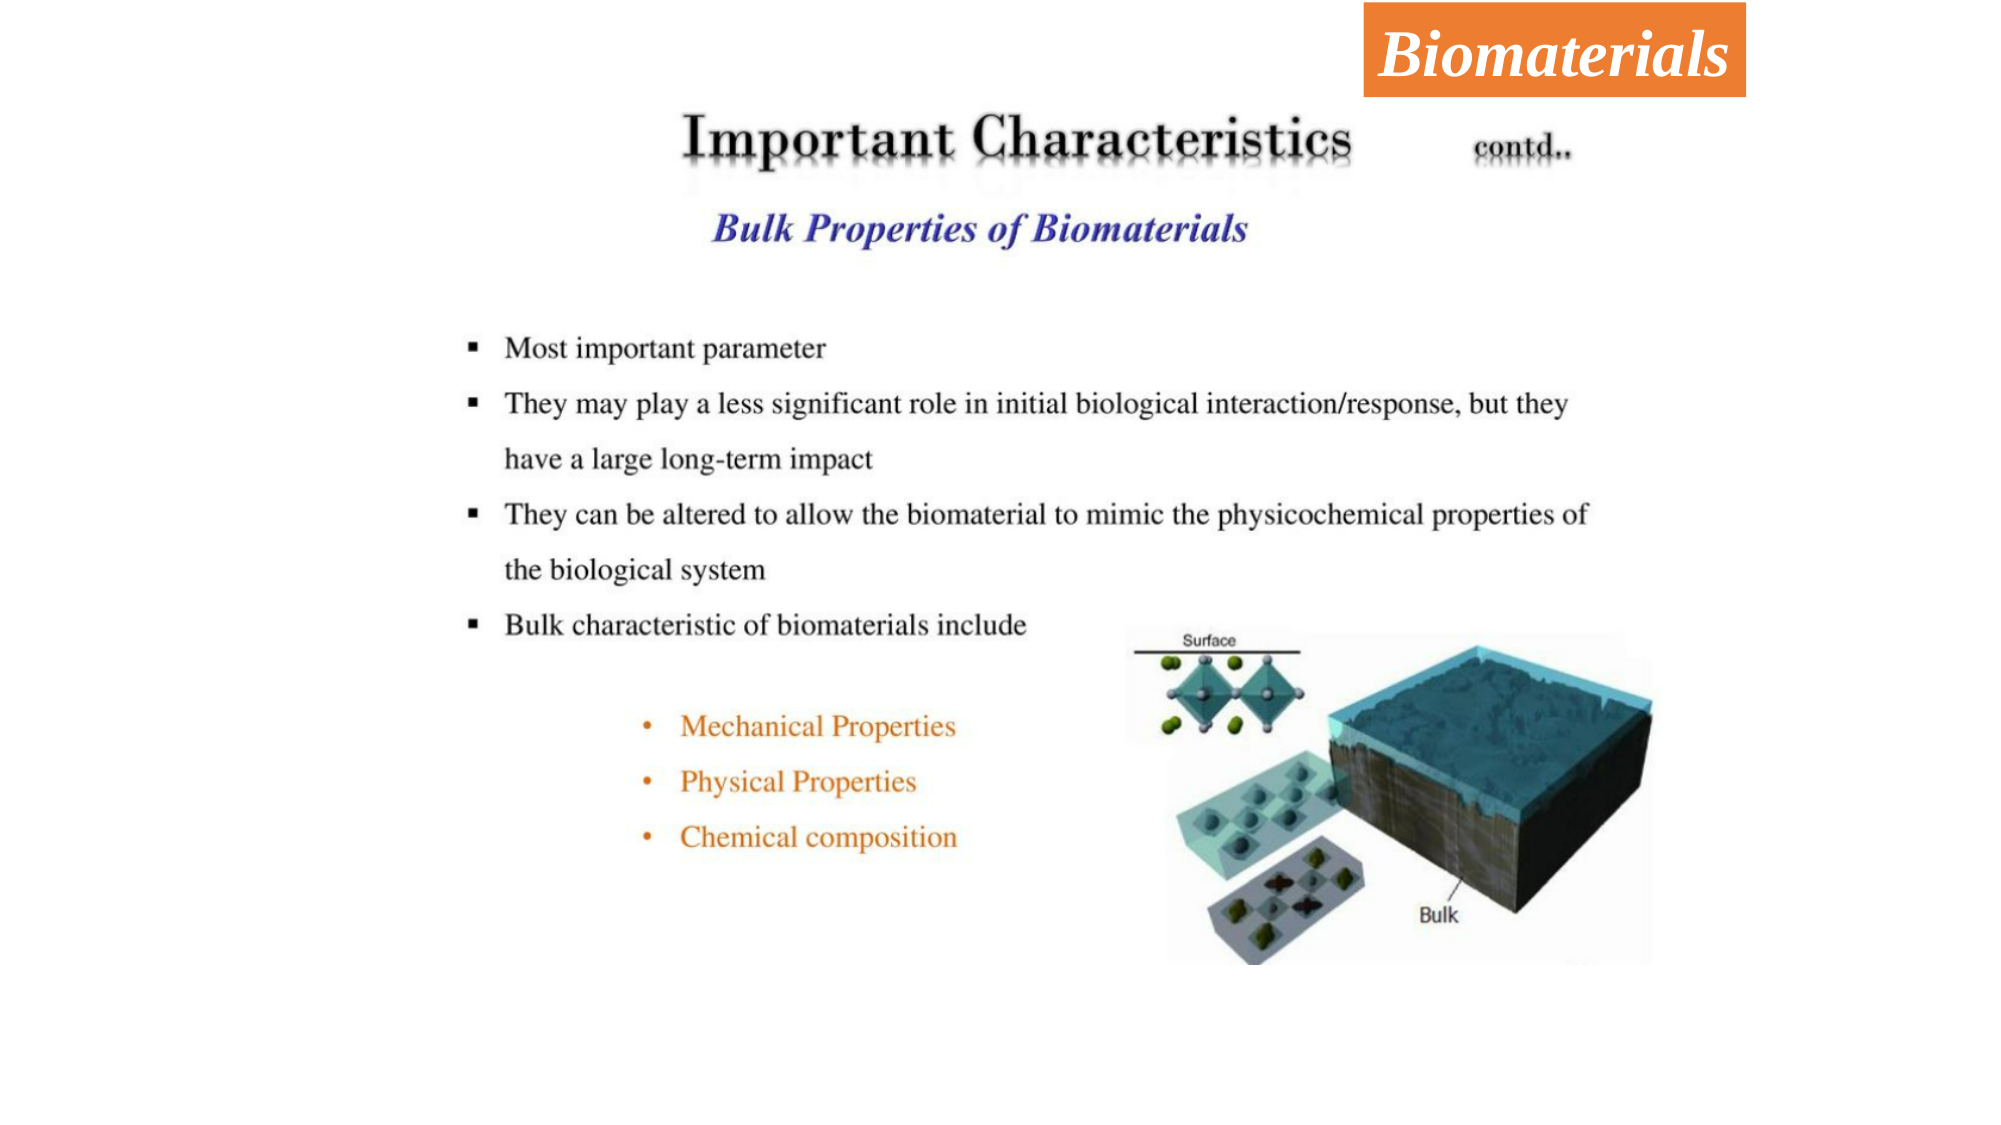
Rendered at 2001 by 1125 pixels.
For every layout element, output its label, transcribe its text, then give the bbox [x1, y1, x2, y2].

picture [449, 98, 1662, 965]
text_box Biomaterials [1363, 2, 1747, 98]
